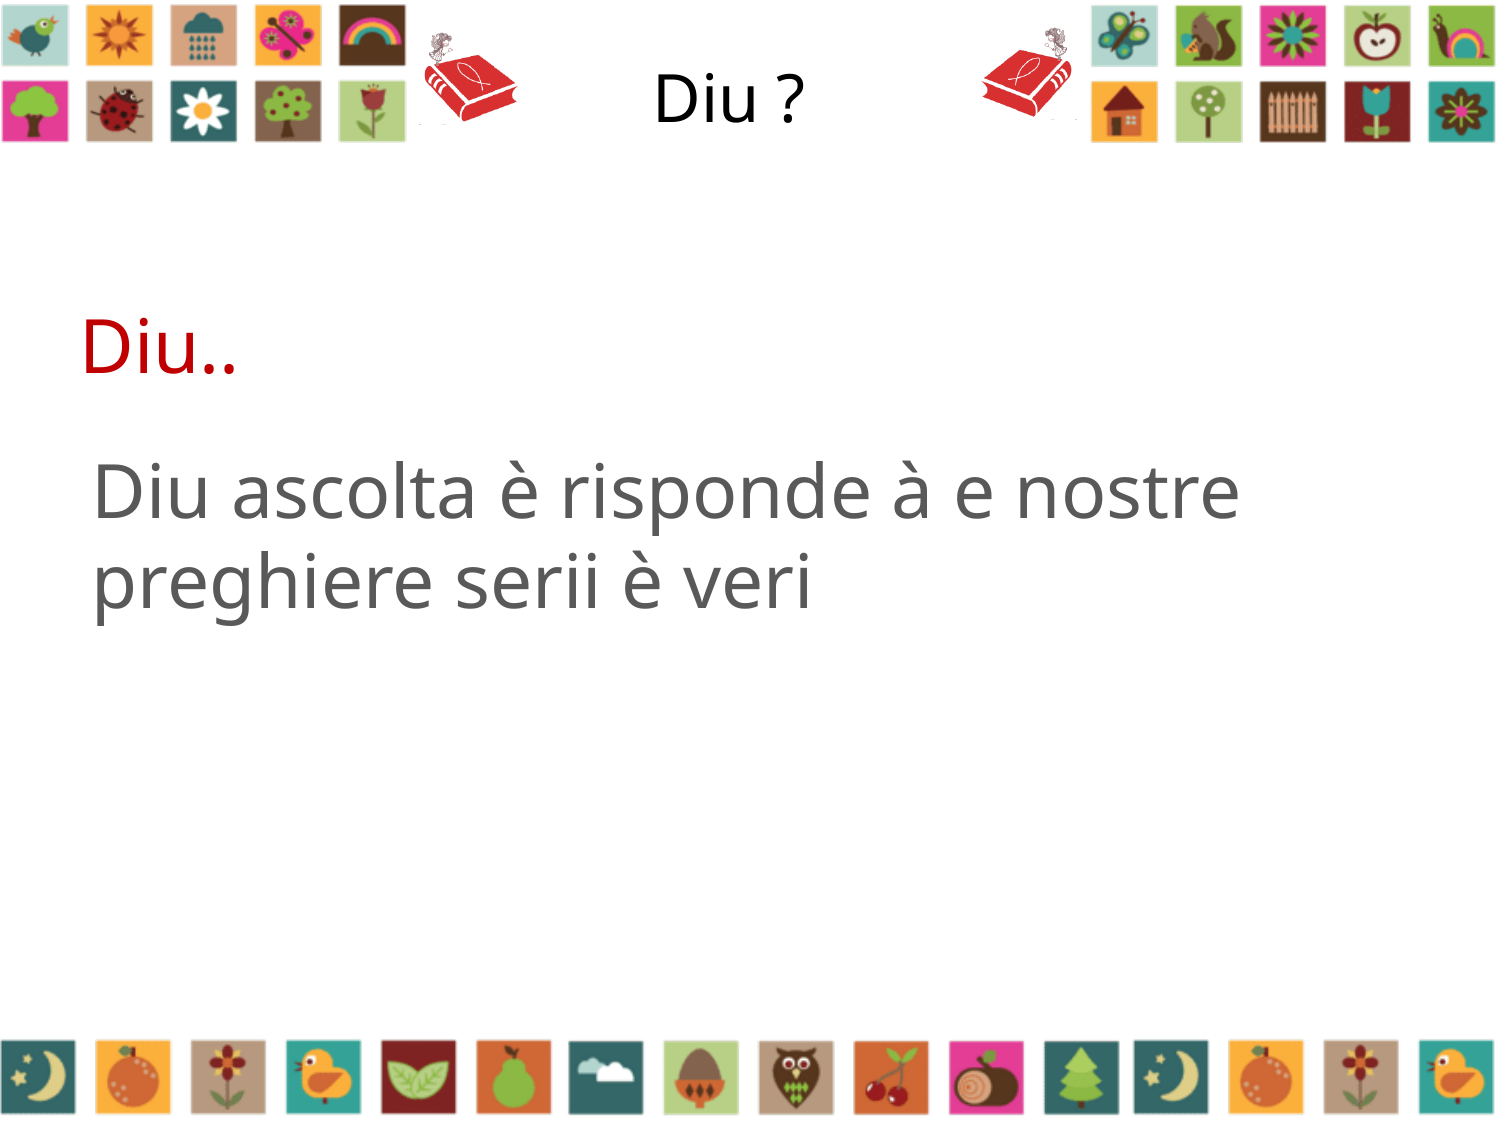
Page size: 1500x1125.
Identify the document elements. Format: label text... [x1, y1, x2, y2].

text_box Diu ascolta è risponde à e nostre preghiere serii è veri [76, 436, 1424, 632]
text_box Diu ? [425, 48, 1071, 144]
text_box Diu.. [64, 290, 1412, 396]
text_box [0, 1028, 1500, 1118]
picture [0, 3, 550, 150]
picture [950, 3, 1500, 150]
